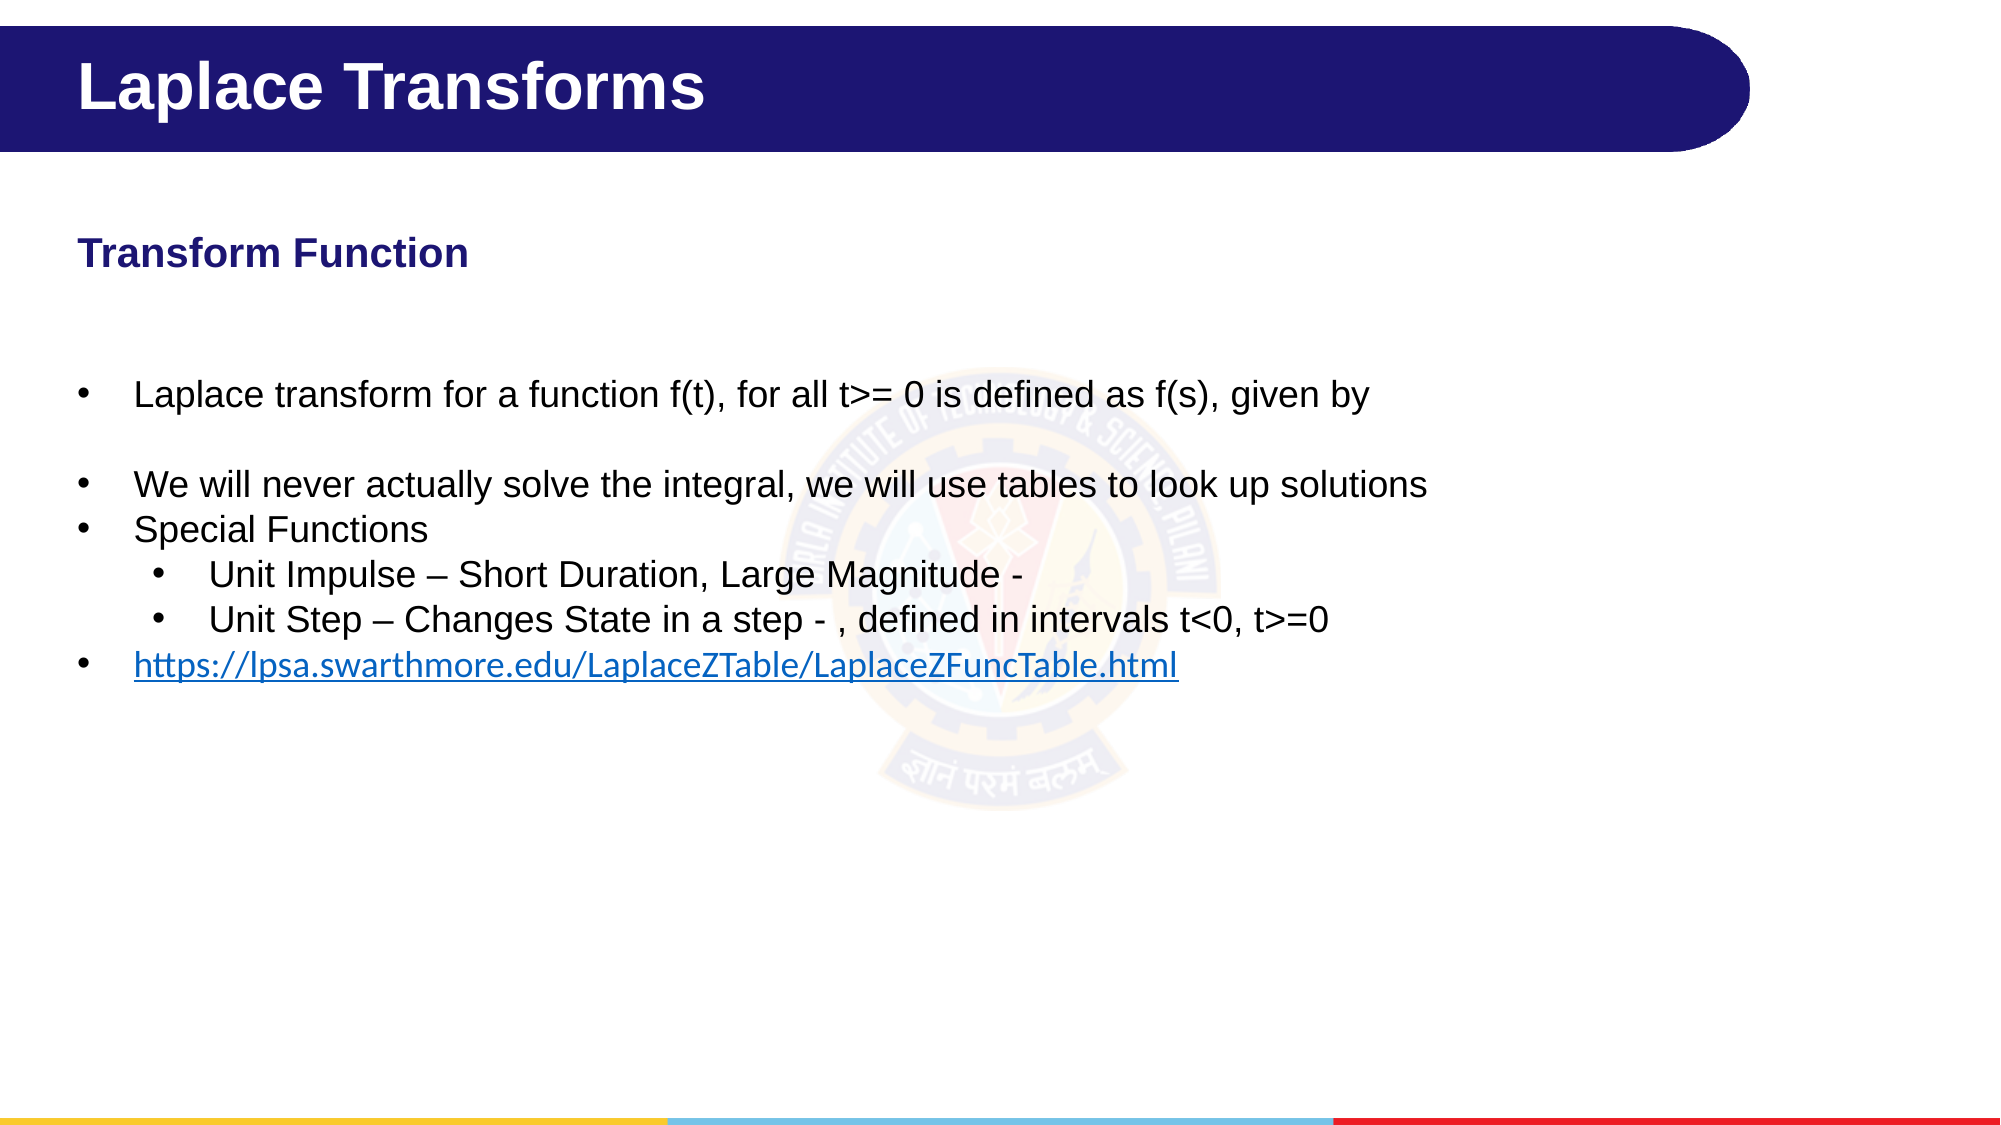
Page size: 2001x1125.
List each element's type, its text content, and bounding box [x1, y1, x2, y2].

list Transform Function [62, 224, 491, 290]
title Laplace Transforms [62, 25, 1592, 151]
picture [0, 1118, 2000, 1125]
picture [0, 26, 1750, 152]
